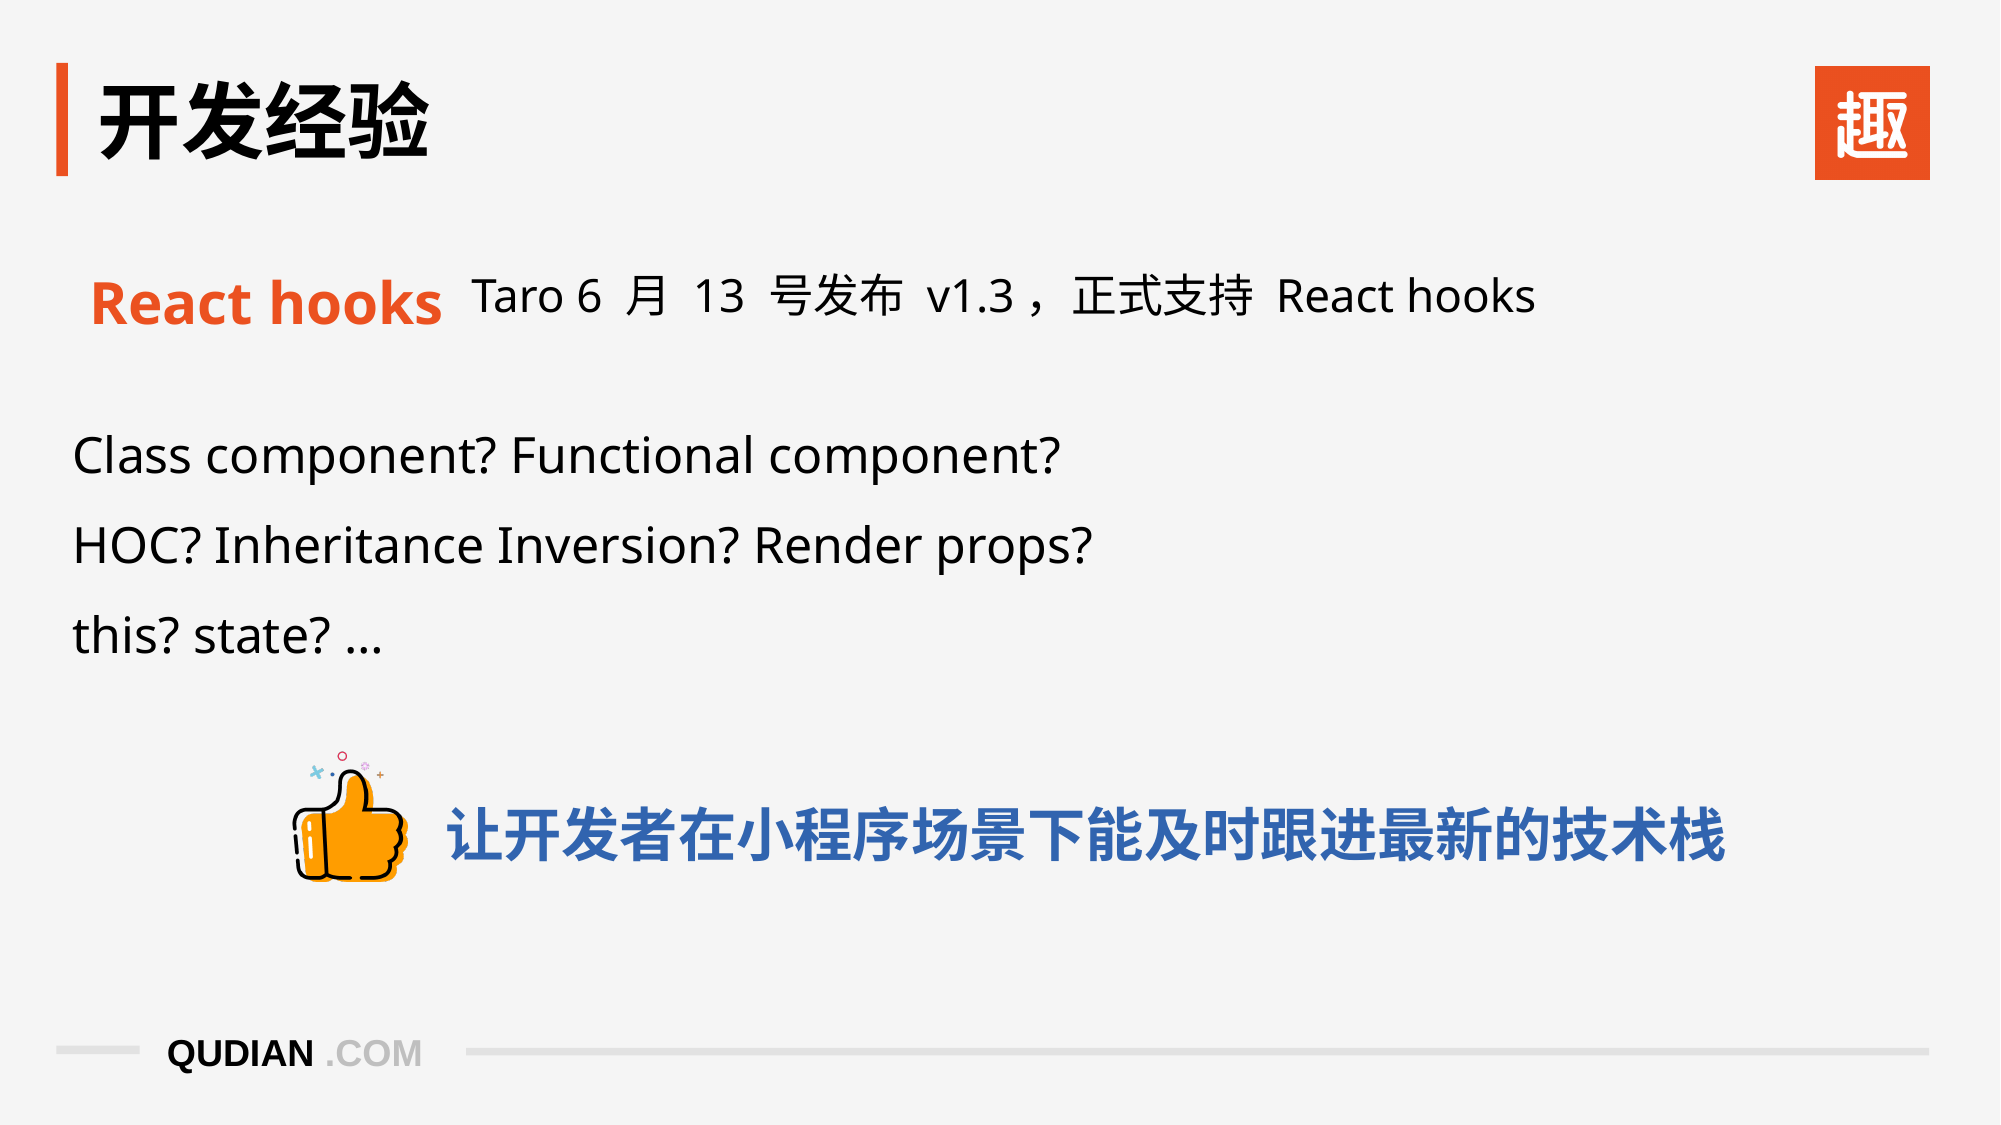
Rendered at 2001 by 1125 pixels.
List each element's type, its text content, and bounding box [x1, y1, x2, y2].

text_box 开发经验 [90, 62, 439, 177]
text_box [56, 1045, 140, 1055]
text_box Class component? Functional component? HOC? Inheritance Inversion? Render props? this? state? … [65, 385, 1115, 671]
text_box [56, 62, 68, 177]
text_box Taro 6 月 13 号发布 v1.3，正式支持 React hooks [463, 259, 1544, 329]
text_box [466, 1047, 1930, 1056]
picture [1815, 66, 1930, 181]
text_box 让开发者在小程序场景下能及时跟进最新的技术栈 [437, 790, 1735, 876]
text_box React hooks [82, 223, 452, 344]
picture [285, 749, 418, 882]
text_box QUDIAN .COM [159, 1021, 431, 1082]
